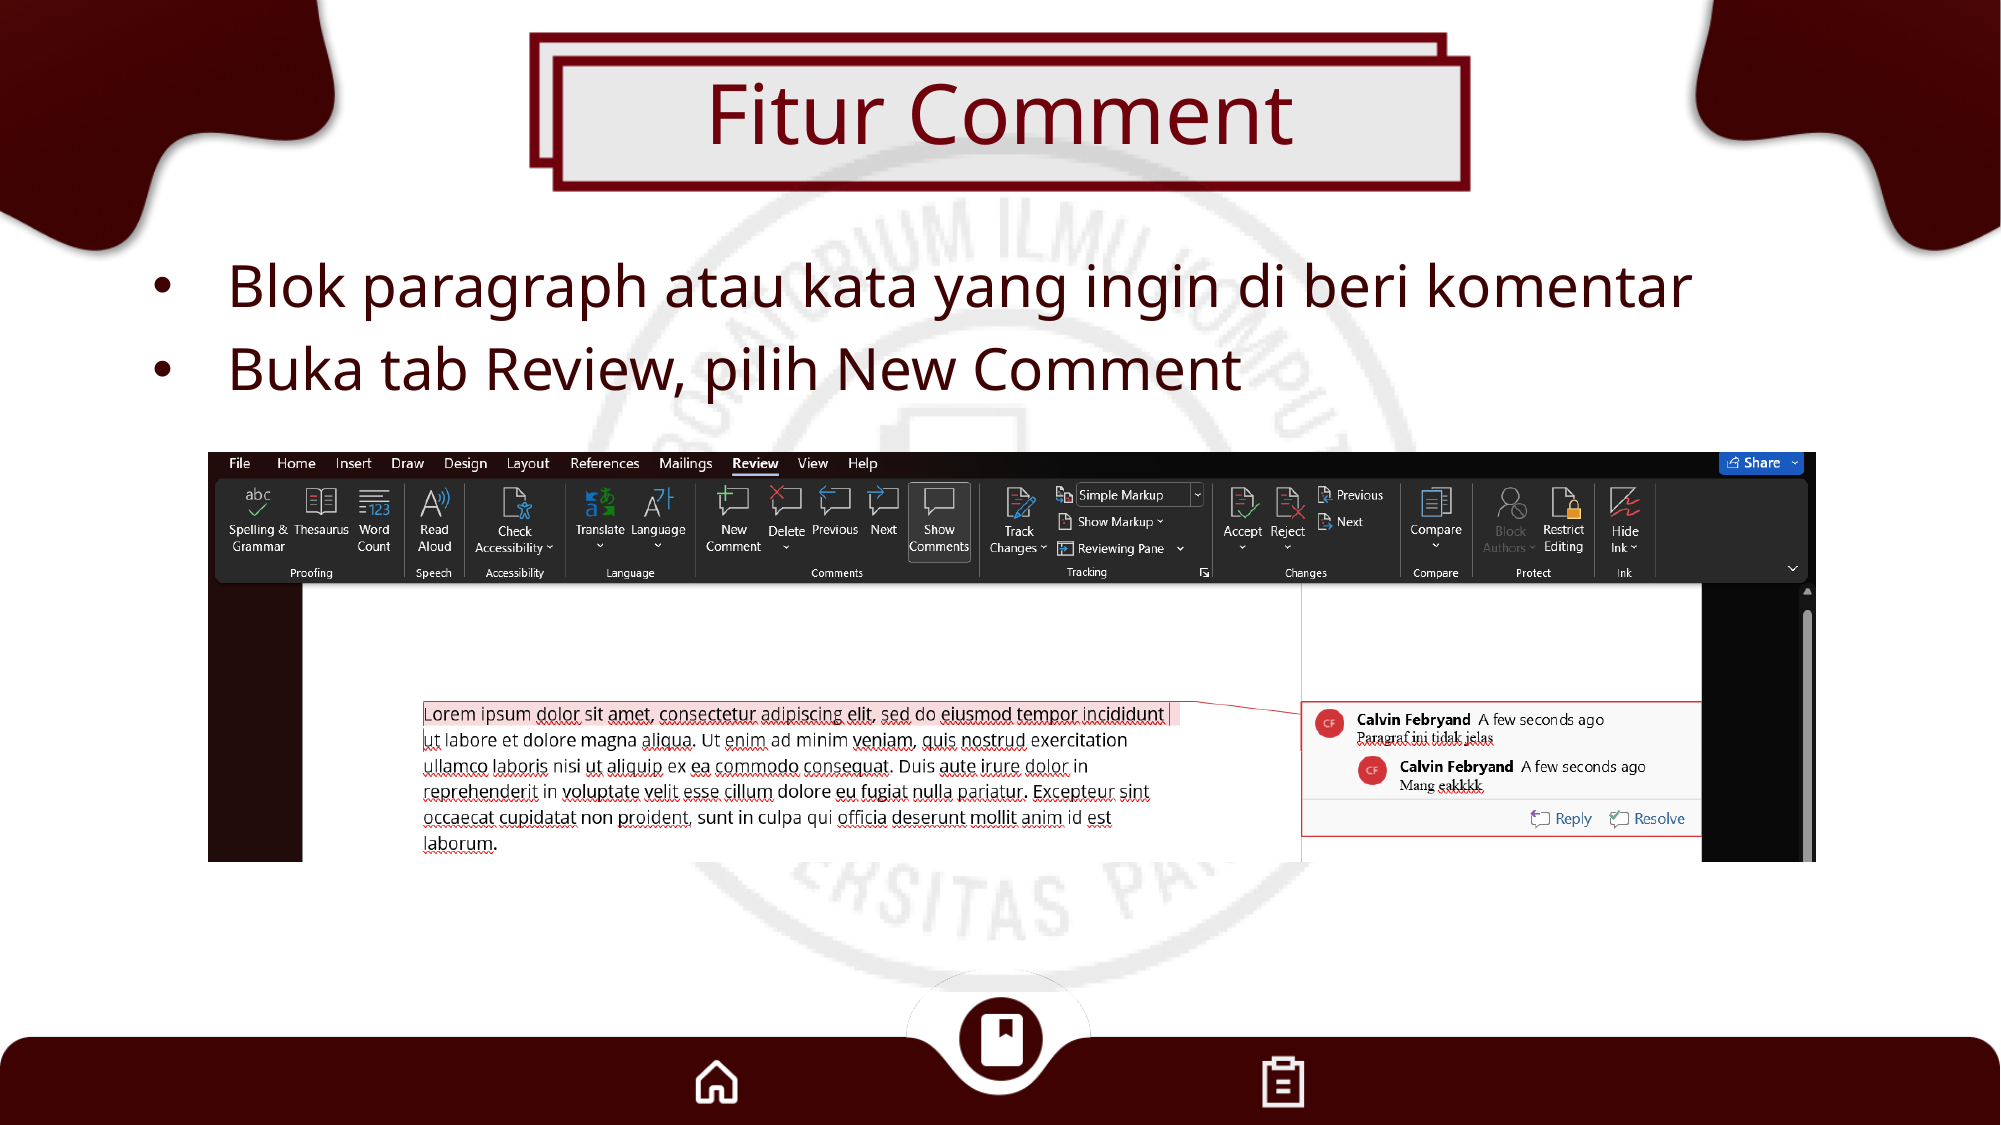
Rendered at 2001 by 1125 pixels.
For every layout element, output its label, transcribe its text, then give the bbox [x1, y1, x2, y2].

picture [1500, 0, 2001, 402]
picture [208, 452, 1816, 862]
picture [0, 968, 2000, 1125]
list Blok paragraph atau kata yang ingin di beri komentar Buka tab Review, pilih New Comment [137, 249, 1887, 992]
picture [0, 0, 1471, 402]
title Fitur Comment [435, 41, 1565, 171]
